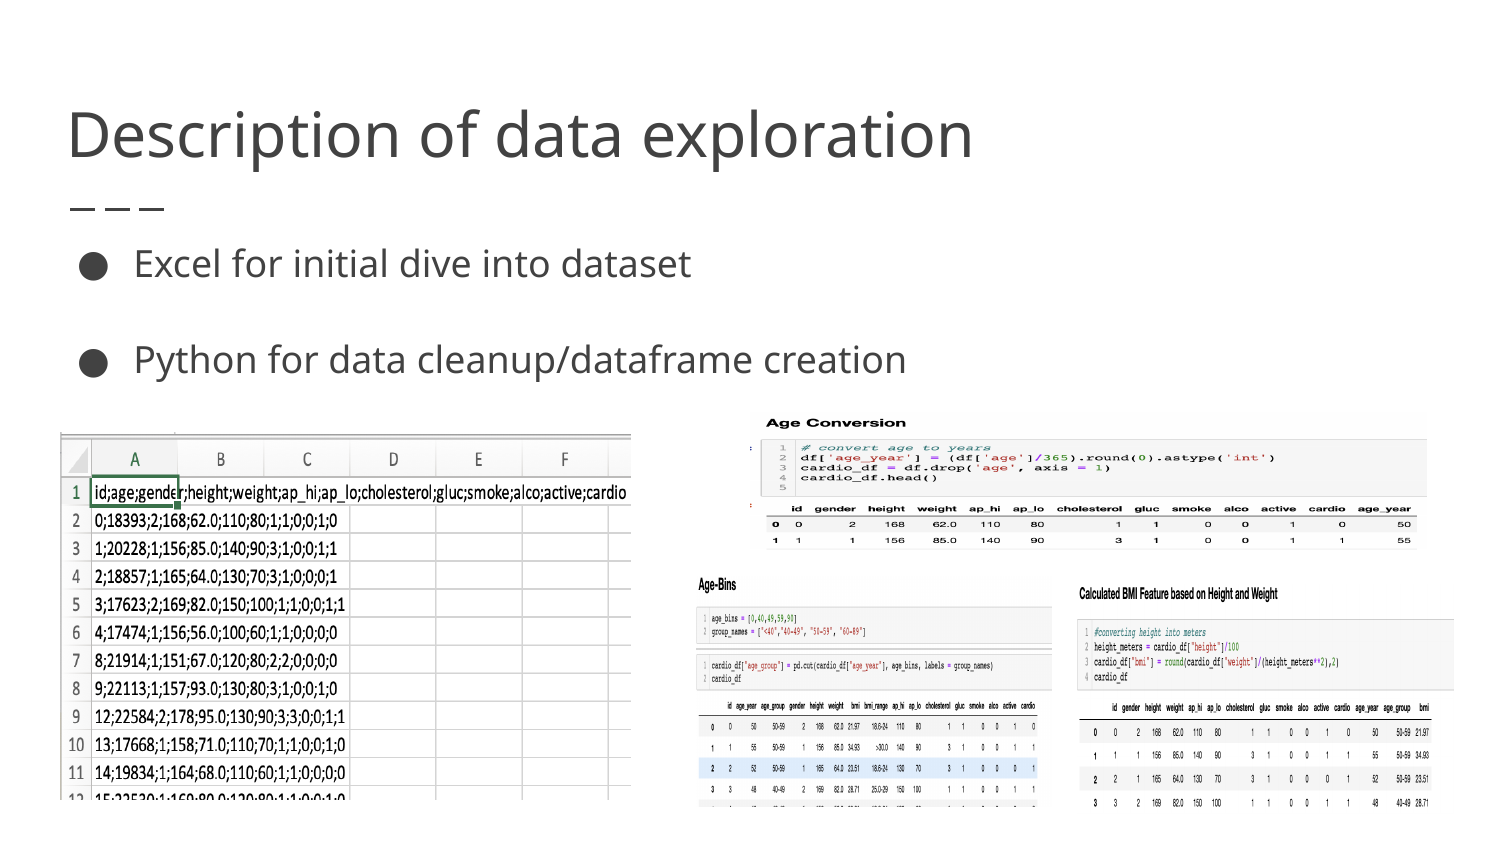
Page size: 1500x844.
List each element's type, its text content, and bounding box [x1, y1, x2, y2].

picture [696, 576, 1053, 807]
picture [60, 432, 632, 801]
list Excel for initial dive into dataset Python for data cleanup/dataframe creation [43, 217, 1441, 413]
title Description of data exploration [51, 64, 1449, 185]
picture [749, 412, 1427, 551]
picture [1076, 584, 1454, 815]
